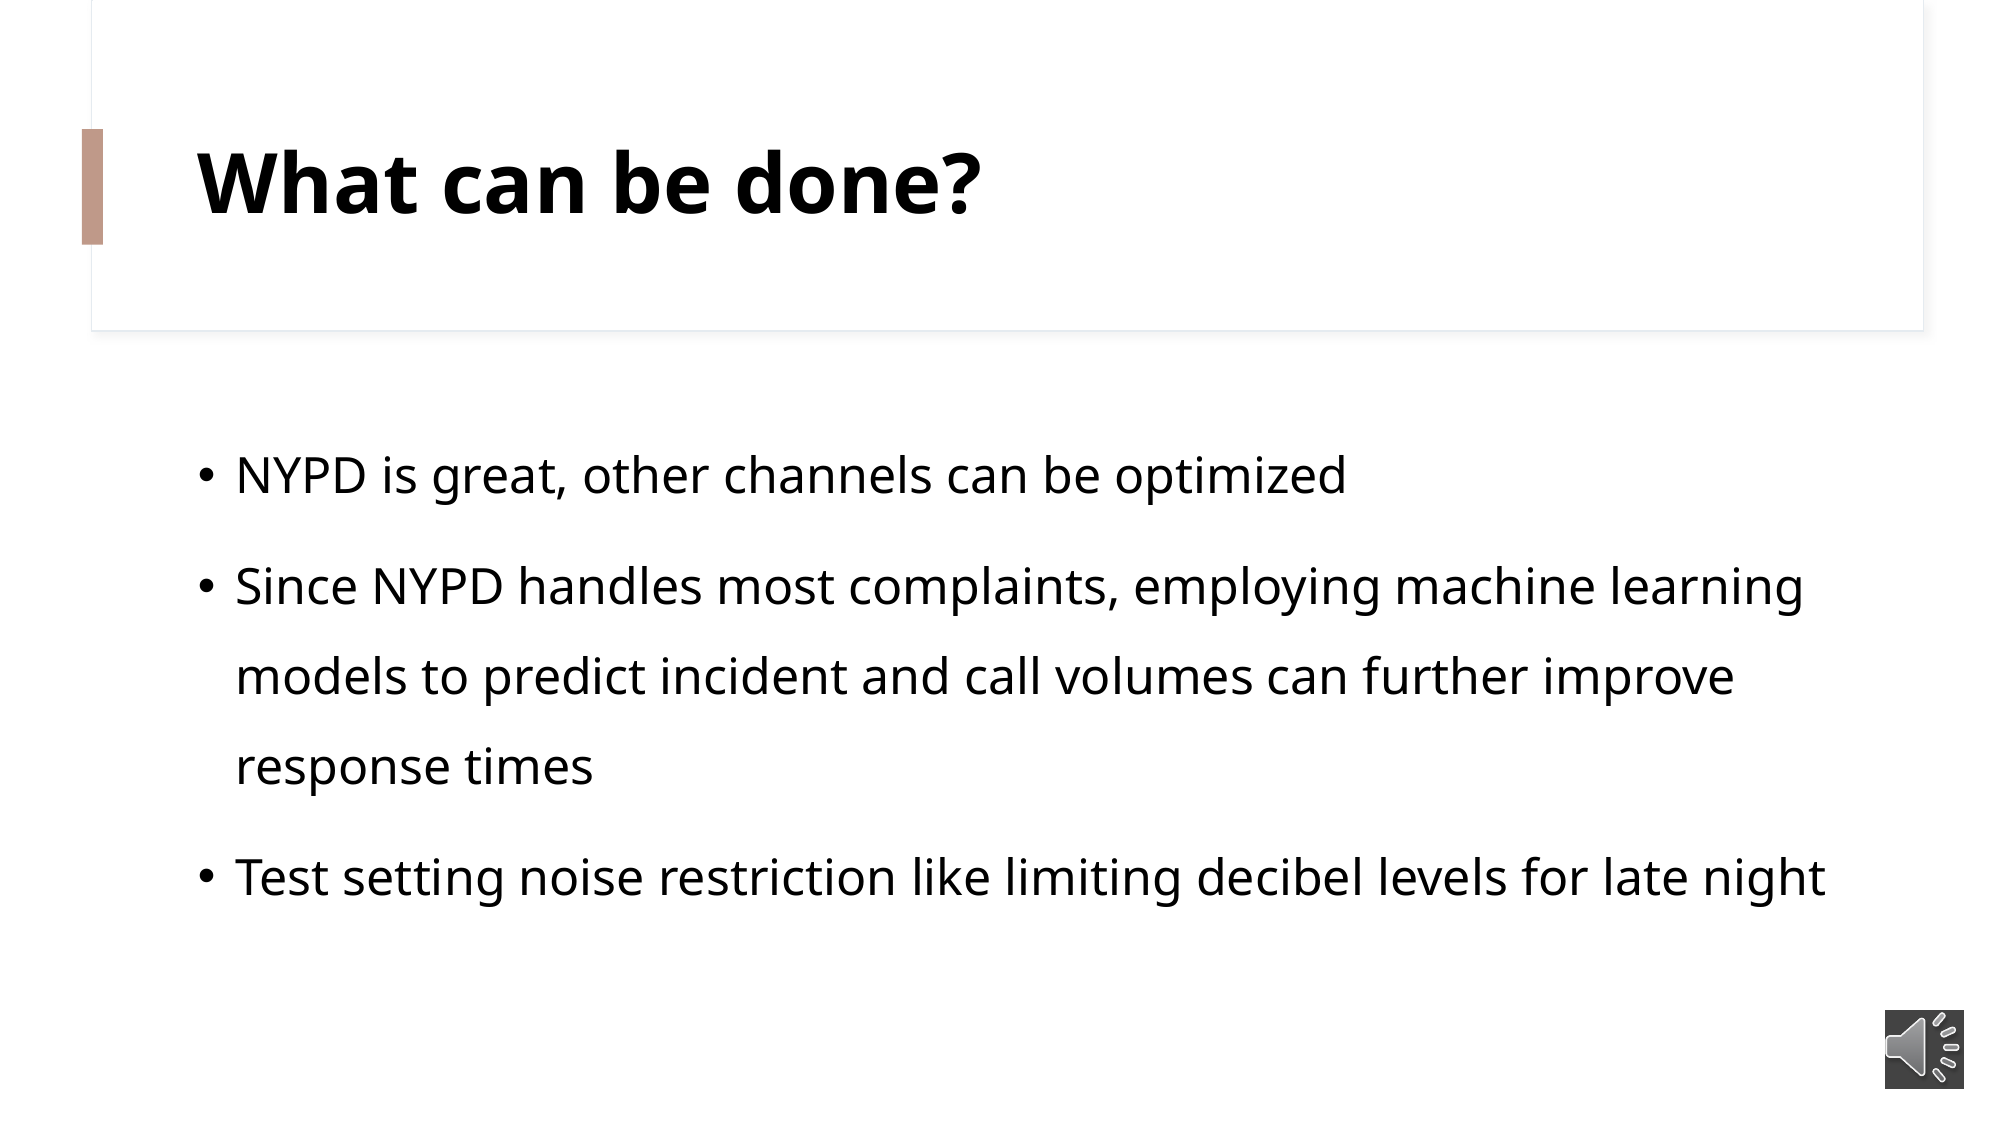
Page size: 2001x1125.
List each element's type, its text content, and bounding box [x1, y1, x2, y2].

title What can be done? [183, 90, 1851, 284]
list NYPD is great, other channels can be optimized Since NYPD handles most complaints, employing machine learning models to predict incident and call volumes can further improve response times Test setting noise restriction like limiting decibel levels for late night [183, 406, 1851, 1013]
picture [1884, 1009, 1965, 1090]
